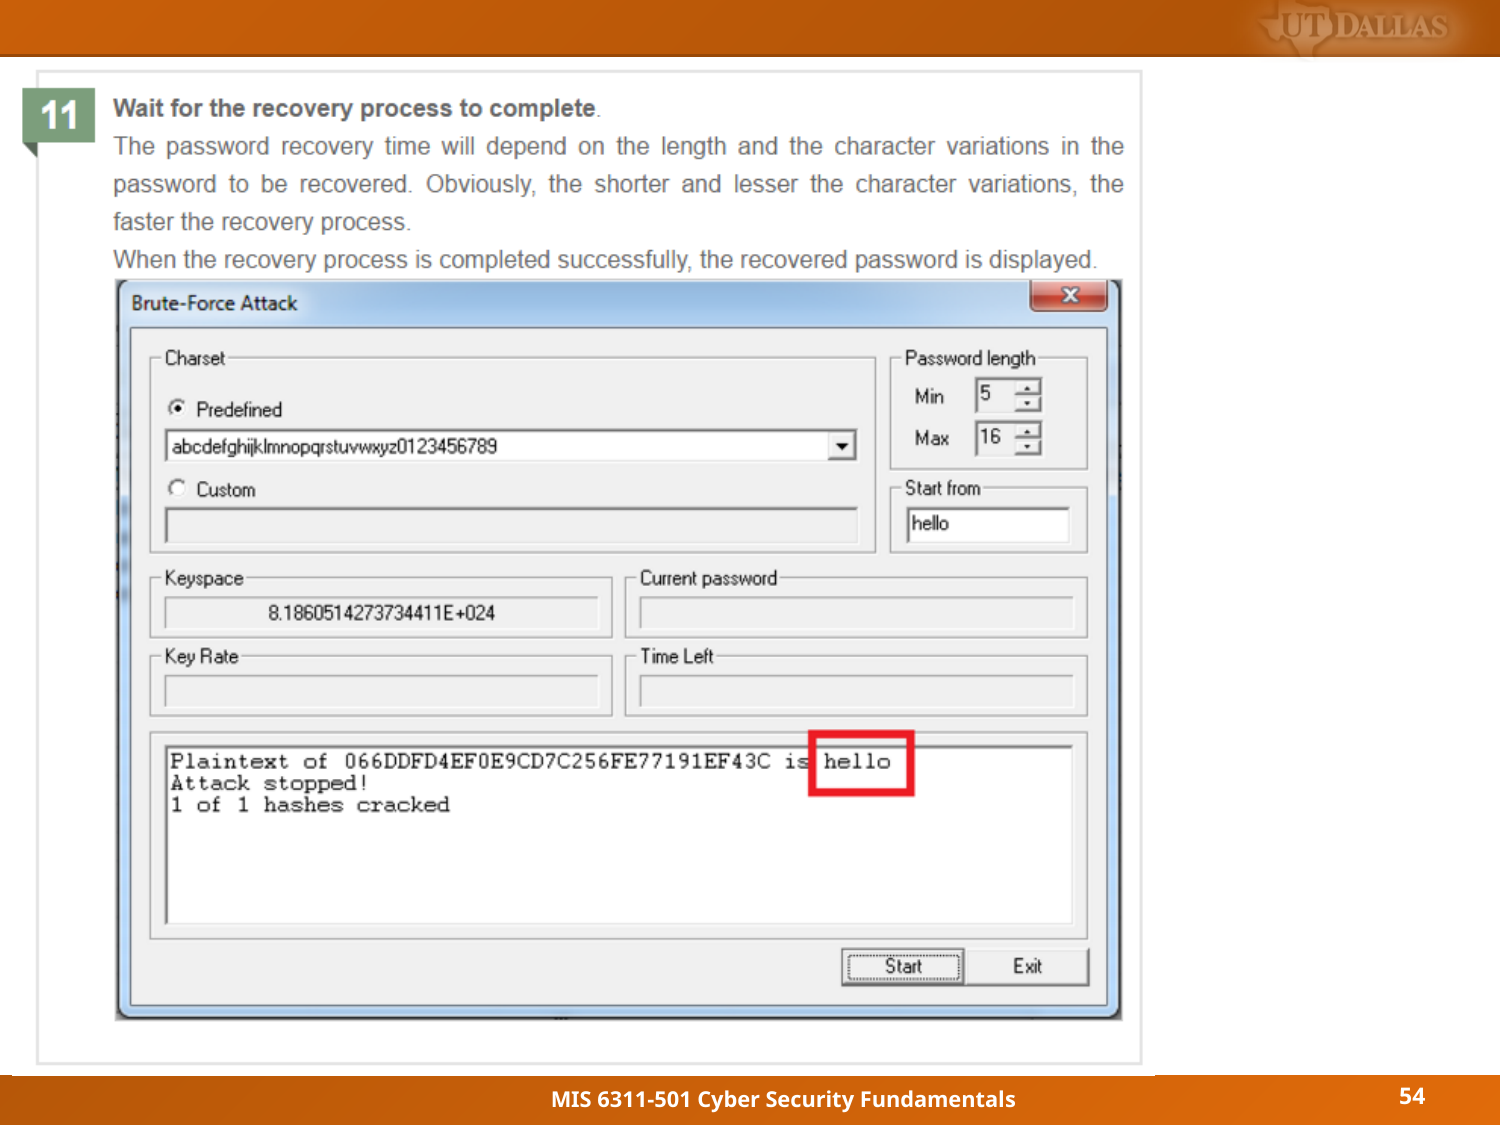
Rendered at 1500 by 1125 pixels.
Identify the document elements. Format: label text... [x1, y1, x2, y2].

picture [1218, 0, 1500, 62]
slide_number 54 [1350, 1076, 1475, 1120]
picture [12, 57, 1155, 1077]
